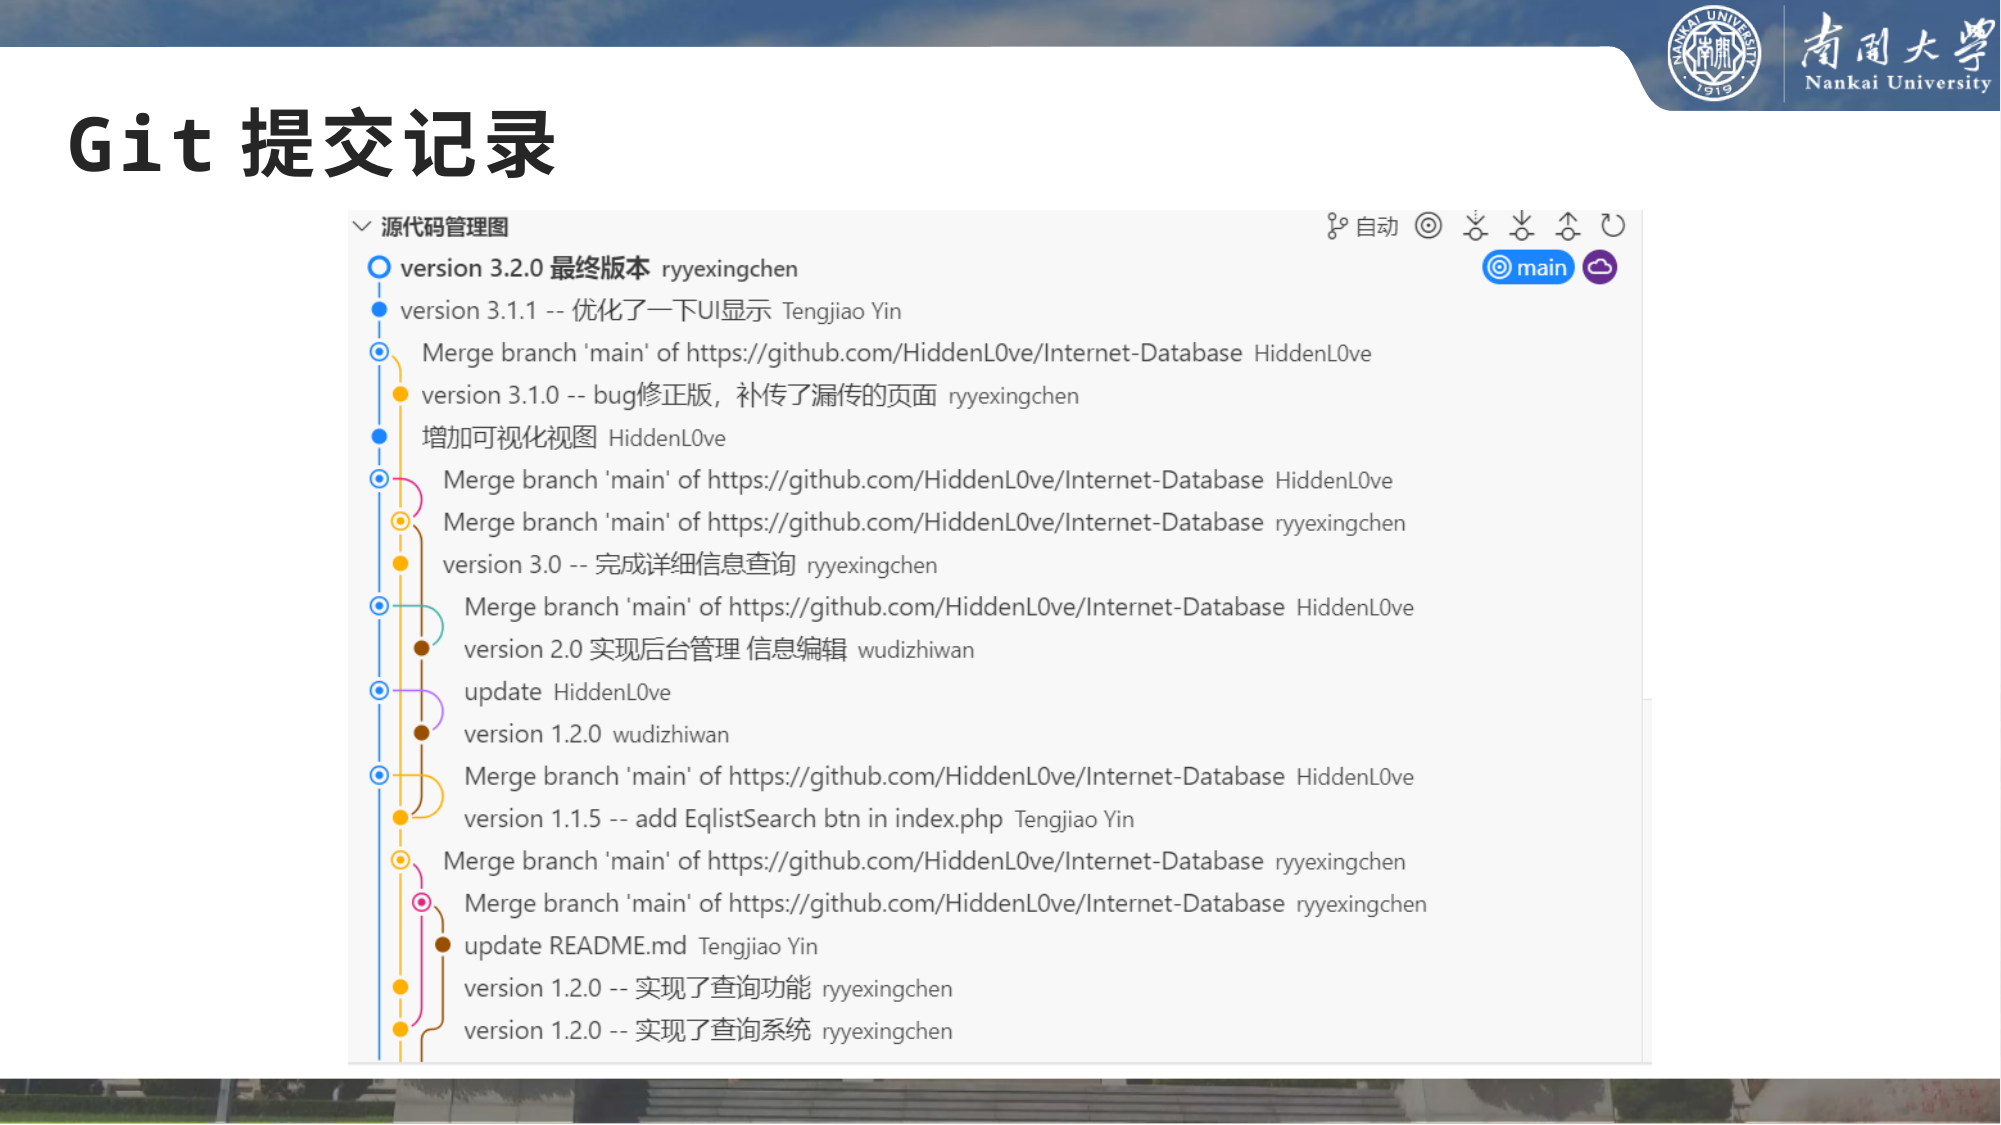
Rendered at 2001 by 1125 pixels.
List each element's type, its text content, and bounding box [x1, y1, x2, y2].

picture [0, 0, 2001, 111]
text_box Git提交记录 [53, 89, 1779, 307]
picture [0, 961, 2001, 1125]
picture [348, 210, 1652, 1066]
